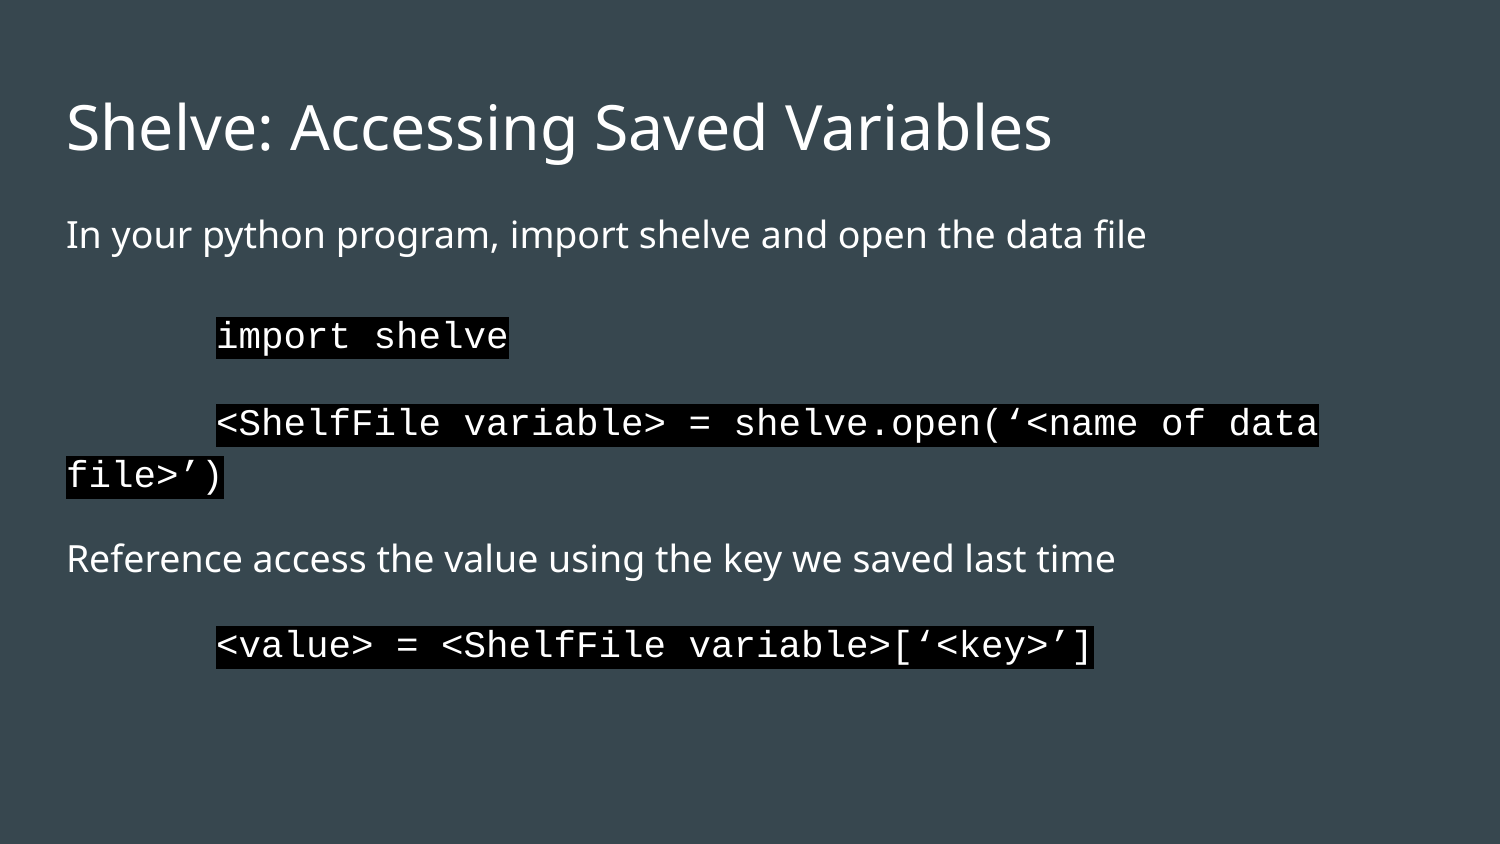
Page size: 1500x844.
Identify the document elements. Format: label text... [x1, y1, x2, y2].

title Shelve: Accessing Saved Variables [51, 72, 1449, 167]
list In your python program, import shelve and open the data file import shelve <ShelfFile variable> = shelve.open(‘<name of data file>’) Reference access the value using the key we saved last time <value> = <ShelfFile variable>[‘<key>’] [51, 189, 1449, 750]
